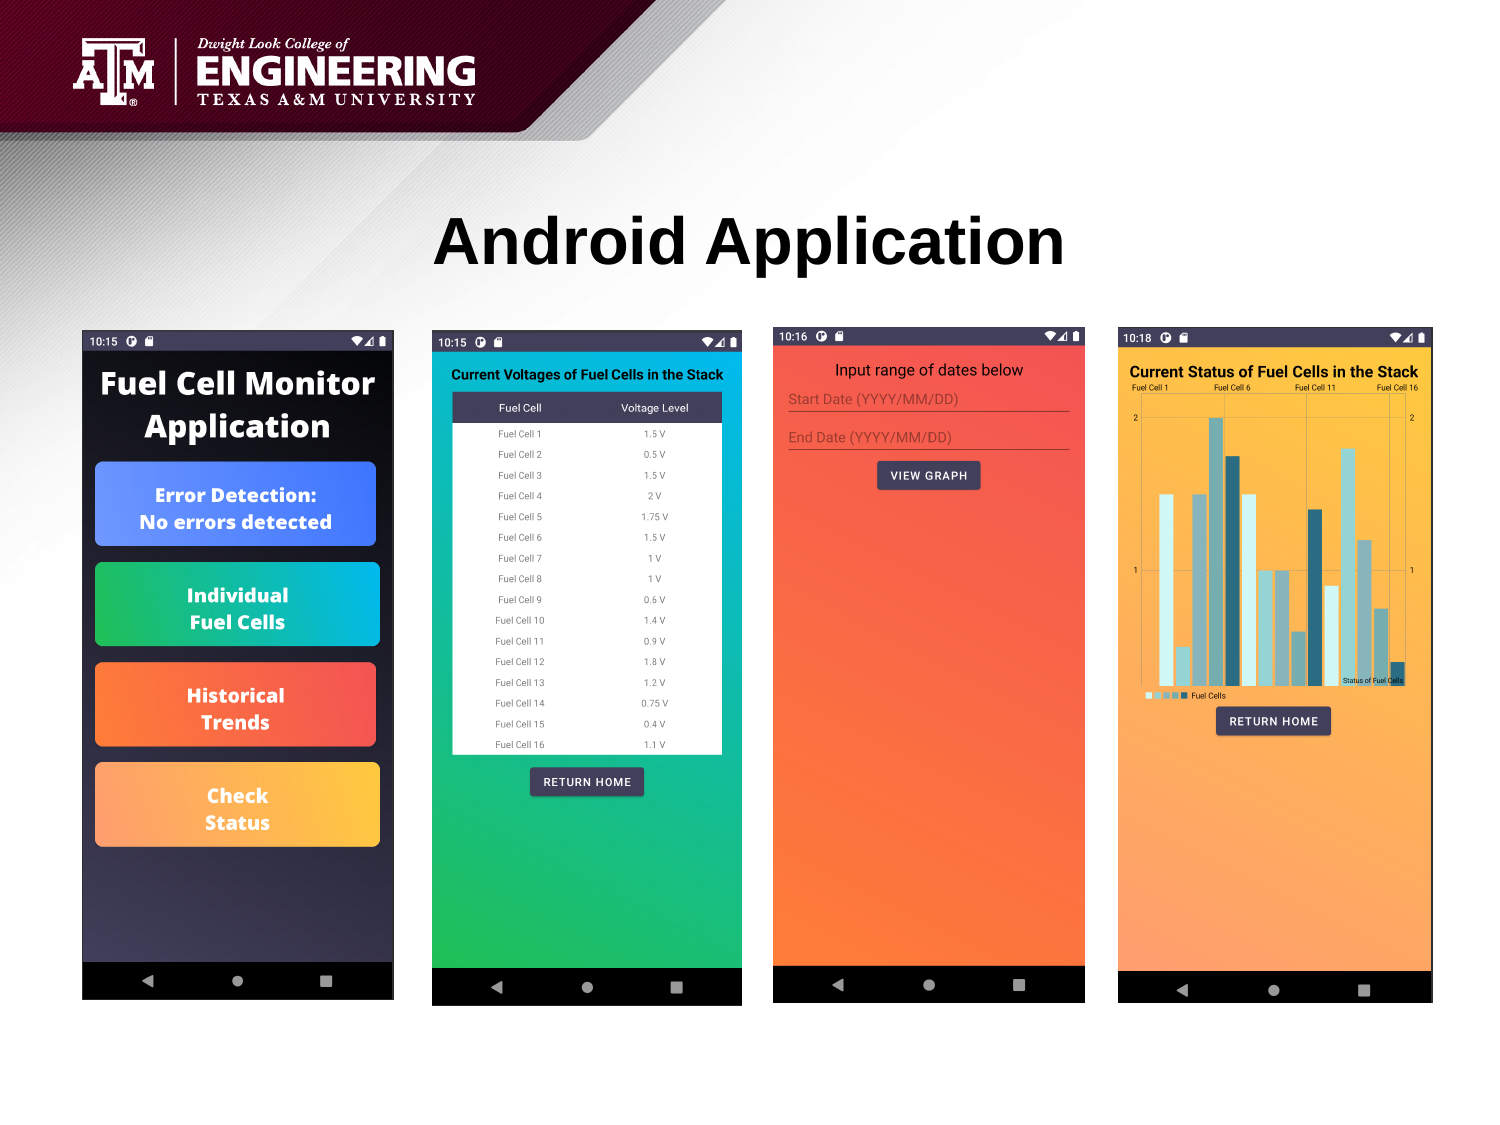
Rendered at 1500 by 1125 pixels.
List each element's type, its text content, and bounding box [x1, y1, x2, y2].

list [82, 330, 394, 1000]
picture [0, 0, 1500, 1125]
title Android Application [75, 172, 1425, 304]
